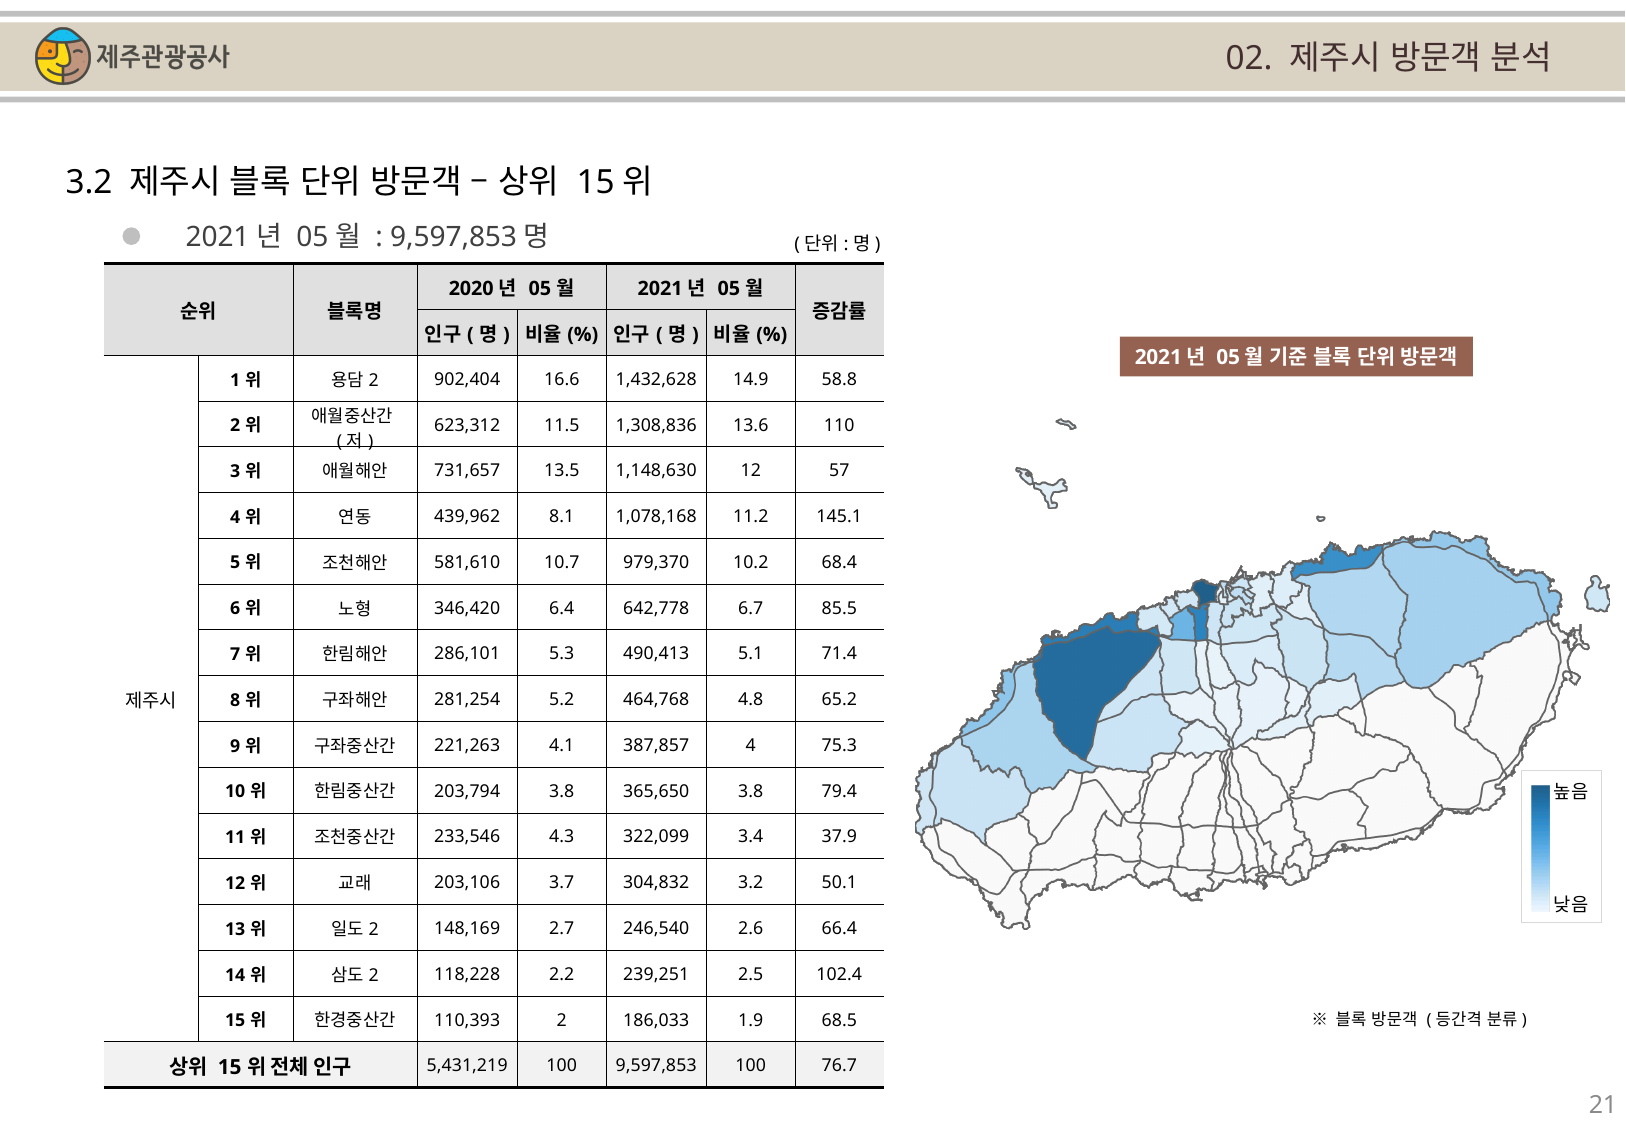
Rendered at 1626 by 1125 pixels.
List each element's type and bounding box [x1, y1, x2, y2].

table_cell [418, 951, 517, 996]
table_cell [294, 676, 417, 721]
table_cell [518, 447, 606, 492]
table_cell [294, 402, 417, 446]
table_cell [199, 997, 293, 1041]
table_header [796, 265, 884, 355]
table_cell [707, 539, 795, 584]
table_cell [294, 997, 417, 1041]
table_cell [518, 814, 606, 858]
table_cell [418, 768, 517, 813]
table_cell [199, 676, 293, 721]
table_cell [518, 630, 606, 675]
table_cell [518, 676, 606, 721]
table_header [418, 265, 606, 309]
table_cell [707, 630, 795, 675]
table_cell [796, 539, 884, 584]
table_cell [418, 905, 517, 950]
table_cell [796, 447, 884, 492]
table_cell [796, 859, 884, 904]
table_cell [294, 768, 417, 813]
table_cell [199, 951, 293, 996]
table_cell [294, 447, 417, 492]
table_cell [607, 814, 706, 858]
table_cell [607, 447, 706, 492]
table_cell [518, 859, 606, 904]
table_cell [607, 768, 706, 813]
table_cell [199, 859, 293, 904]
table_cell [418, 585, 517, 629]
table_cell [796, 356, 884, 401]
table_cell [796, 402, 884, 446]
table_cell [294, 585, 417, 629]
table_header [104, 265, 293, 355]
table_cell [707, 768, 795, 813]
table_cell [796, 1042, 884, 1086]
table_cell [418, 447, 517, 492]
table_cell [607, 676, 706, 721]
table_cell [294, 539, 417, 584]
table_cell [518, 493, 606, 538]
text_box [1521, 770, 1618, 925]
table_cell [796, 905, 884, 950]
table_cell [518, 1042, 606, 1086]
table_cell [199, 630, 293, 675]
table_cell [518, 951, 606, 996]
table_cell [607, 859, 706, 904]
table_cell [607, 356, 706, 401]
table_cell [518, 310, 606, 355]
table_cell [796, 951, 884, 996]
table_cell [607, 630, 706, 675]
table_cell [418, 722, 517, 767]
table_cell [607, 539, 706, 584]
table_cell [294, 814, 417, 858]
table_cell [294, 859, 417, 904]
table_cell [518, 539, 606, 584]
table_cell [518, 722, 606, 767]
table_cell [796, 676, 884, 721]
table_cell [199, 447, 293, 492]
table_cell [418, 310, 517, 355]
table_cell [607, 1042, 706, 1086]
table_cell [607, 493, 706, 538]
table_cell [418, 630, 517, 675]
table_cell [418, 1042, 517, 1086]
table_cell [796, 630, 884, 675]
table_cell [199, 814, 293, 858]
text_box [1042, 28, 1595, 84]
table_cell [199, 722, 293, 767]
table_cell [418, 814, 517, 858]
table_cell [418, 493, 517, 538]
table_cell [518, 402, 606, 446]
table_cell [707, 447, 795, 492]
table_cell [607, 310, 706, 355]
slide_number [1251, 1063, 1618, 1123]
text_box [170, 210, 565, 260]
table_cell [294, 905, 417, 950]
table_cell [707, 585, 795, 629]
table_cell [707, 951, 795, 996]
table_cell [294, 493, 417, 538]
table_cell [104, 356, 198, 1041]
table_cell [199, 539, 293, 584]
table_cell [707, 356, 795, 401]
table_cell [796, 997, 884, 1041]
table_cell [607, 722, 706, 767]
text_box [50, 152, 1144, 208]
table_cell [199, 402, 293, 446]
text_box [121, 226, 141, 246]
table_cell [796, 722, 884, 767]
table_cell [796, 493, 884, 538]
table_cell [707, 814, 795, 858]
table_cell [418, 402, 517, 446]
table_cell [707, 493, 795, 538]
table_cell [104, 1042, 417, 1086]
table_cell [707, 905, 795, 950]
table_cell [707, 402, 795, 446]
table_cell [518, 997, 606, 1041]
table_cell [294, 722, 417, 767]
table_cell [796, 768, 884, 813]
table_cell [518, 768, 606, 813]
table_cell [607, 905, 706, 950]
table_cell [199, 905, 293, 950]
table_cell [607, 585, 706, 629]
table_cell [707, 997, 795, 1041]
table_cell [796, 585, 884, 629]
table_cell [607, 402, 706, 446]
table_cell [607, 997, 706, 1041]
table_cell [418, 859, 517, 904]
text_box [779, 224, 896, 262]
table_header [294, 265, 417, 355]
table_cell [418, 356, 517, 401]
table_cell [518, 585, 606, 629]
table_cell [796, 814, 884, 858]
table_cell [294, 951, 417, 996]
table_cell [199, 356, 293, 401]
table_cell [199, 585, 293, 629]
table_cell [707, 1042, 795, 1086]
table_cell [707, 859, 795, 904]
picture [915, 236, 1610, 1112]
table_cell [199, 768, 293, 813]
table_cell [707, 310, 795, 355]
table_cell [607, 951, 706, 996]
table_cell [518, 356, 606, 401]
table_cell [707, 676, 795, 721]
table_cell [418, 997, 517, 1041]
picture [31, 26, 232, 87]
table_cell [418, 539, 517, 584]
table_header [607, 265, 795, 309]
table_cell [707, 722, 795, 767]
table_cell [294, 630, 417, 675]
table_cell [294, 356, 417, 401]
table_cell [518, 905, 606, 950]
table_cell [199, 493, 293, 538]
table_cell [418, 676, 517, 721]
